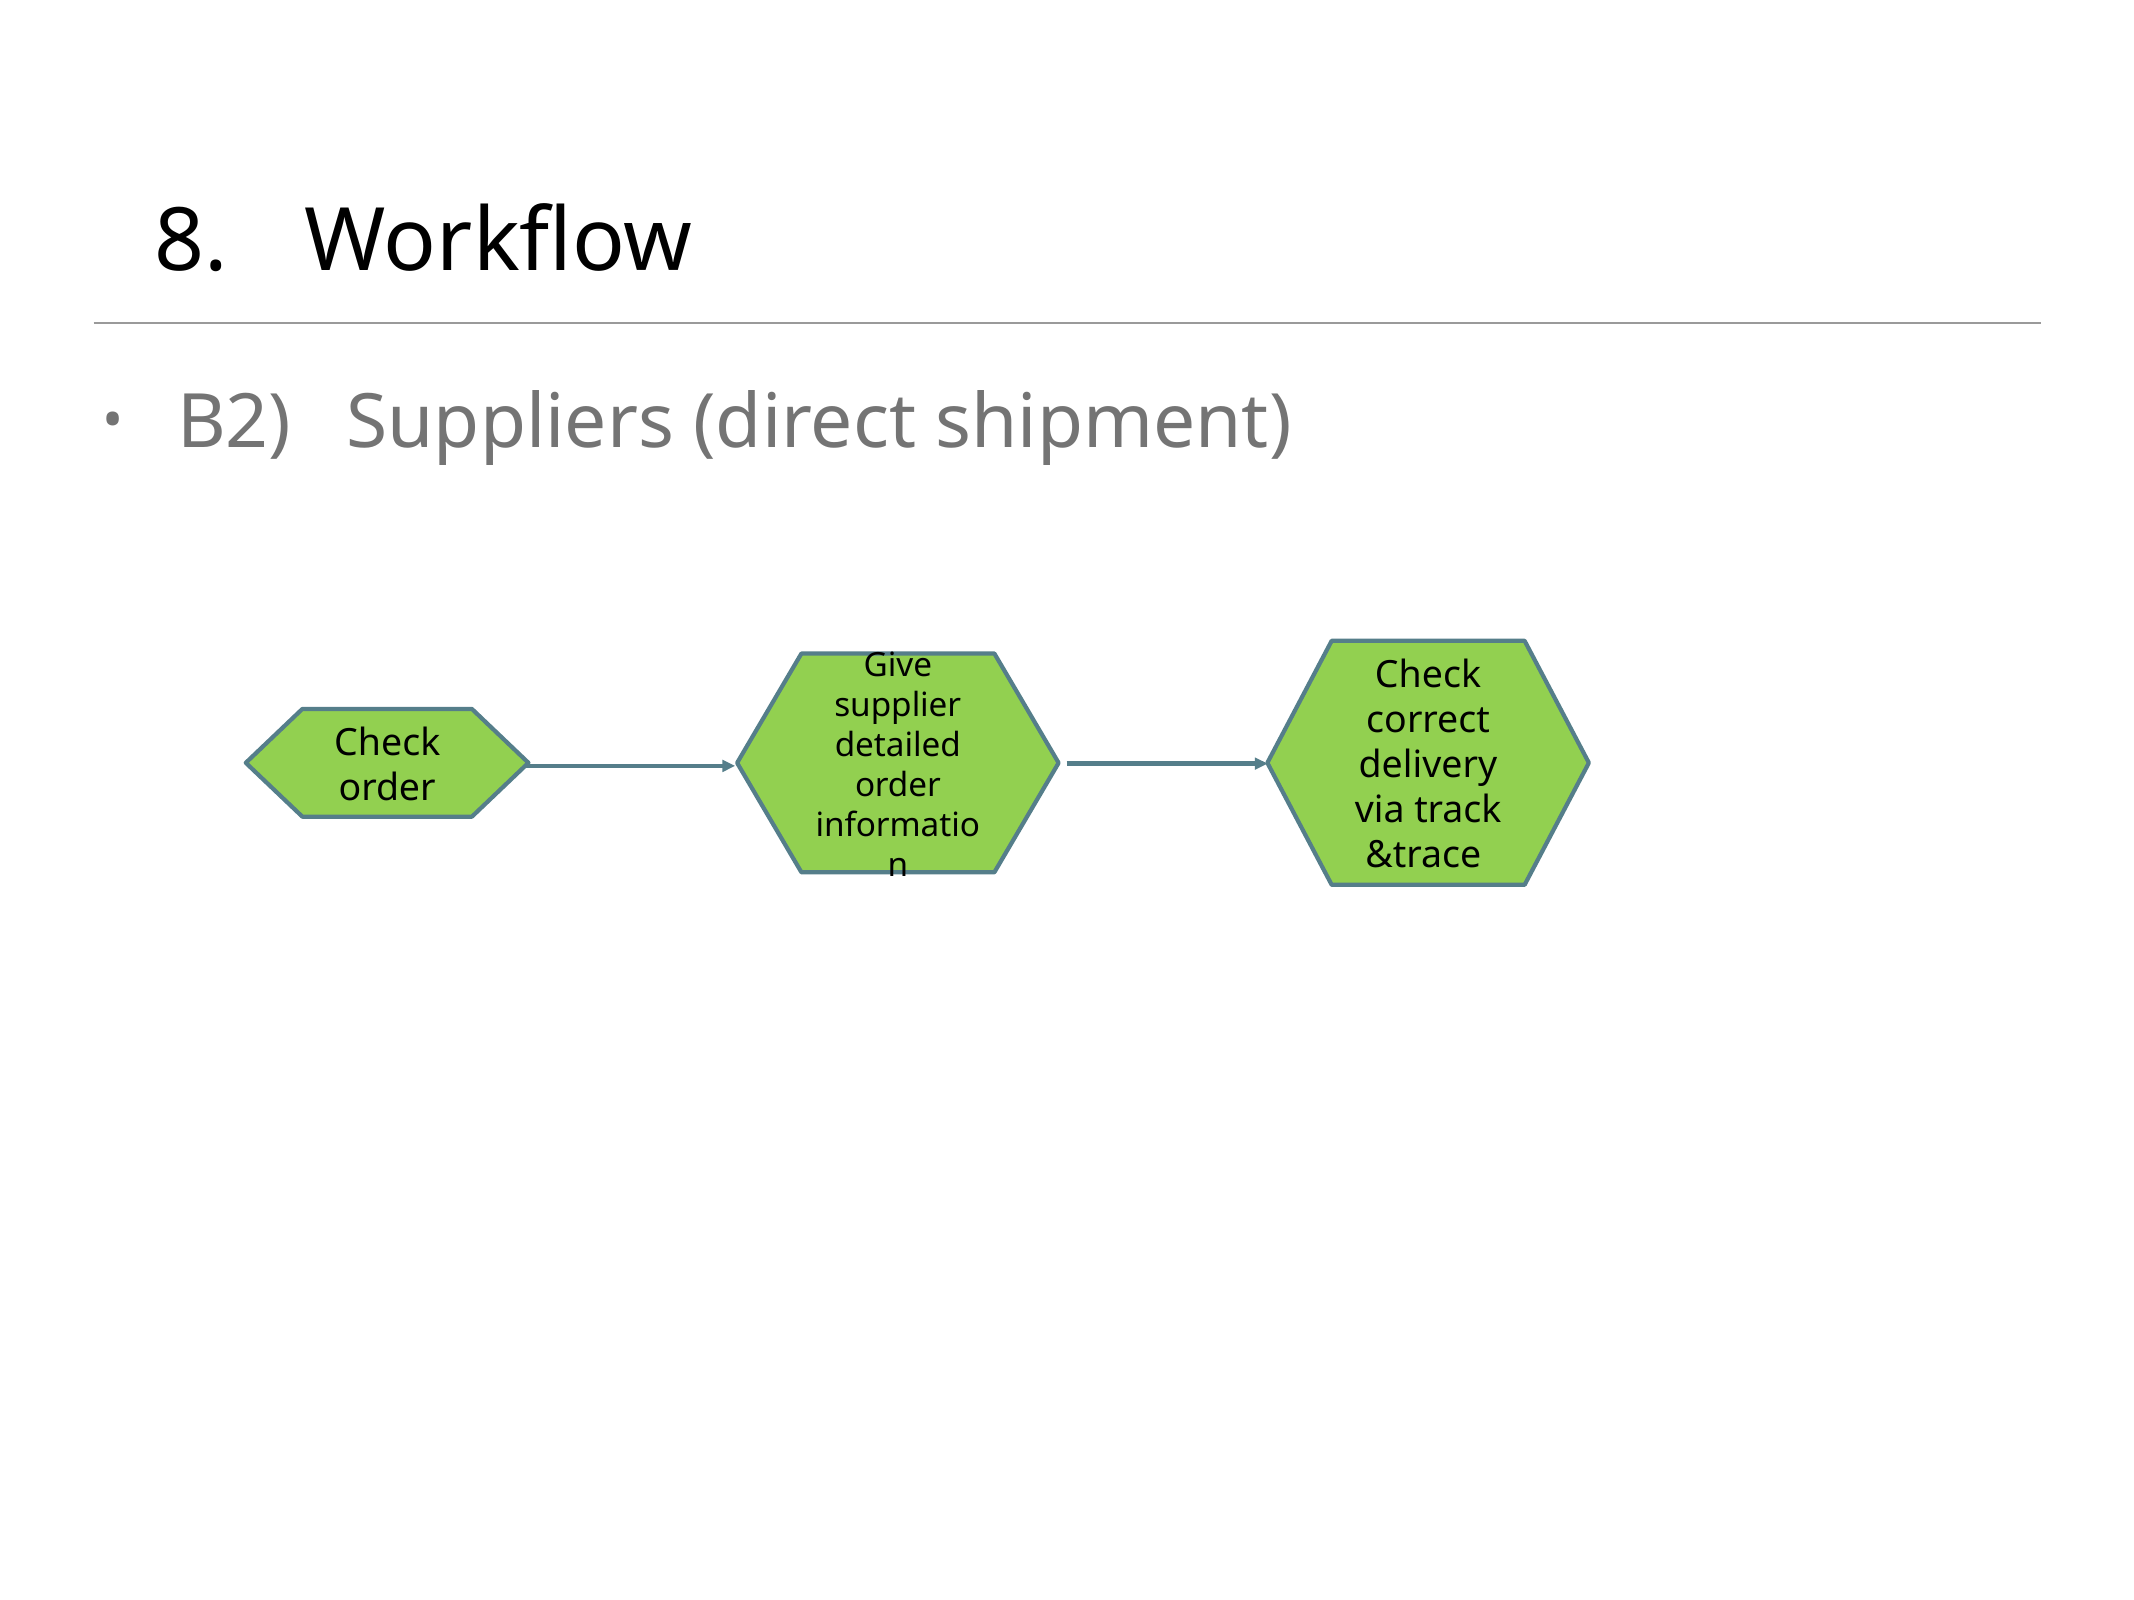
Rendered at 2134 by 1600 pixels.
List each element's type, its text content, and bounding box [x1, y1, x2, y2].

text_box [245, 708, 529, 817]
text_box [529, 759, 735, 773]
title 8. Workflow [145, 66, 2093, 297]
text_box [1267, 640, 1590, 886]
list B2) Suppliers (direct shipment) [93, 364, 2041, 1459]
text_box [1066, 757, 1267, 770]
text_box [736, 653, 1059, 873]
